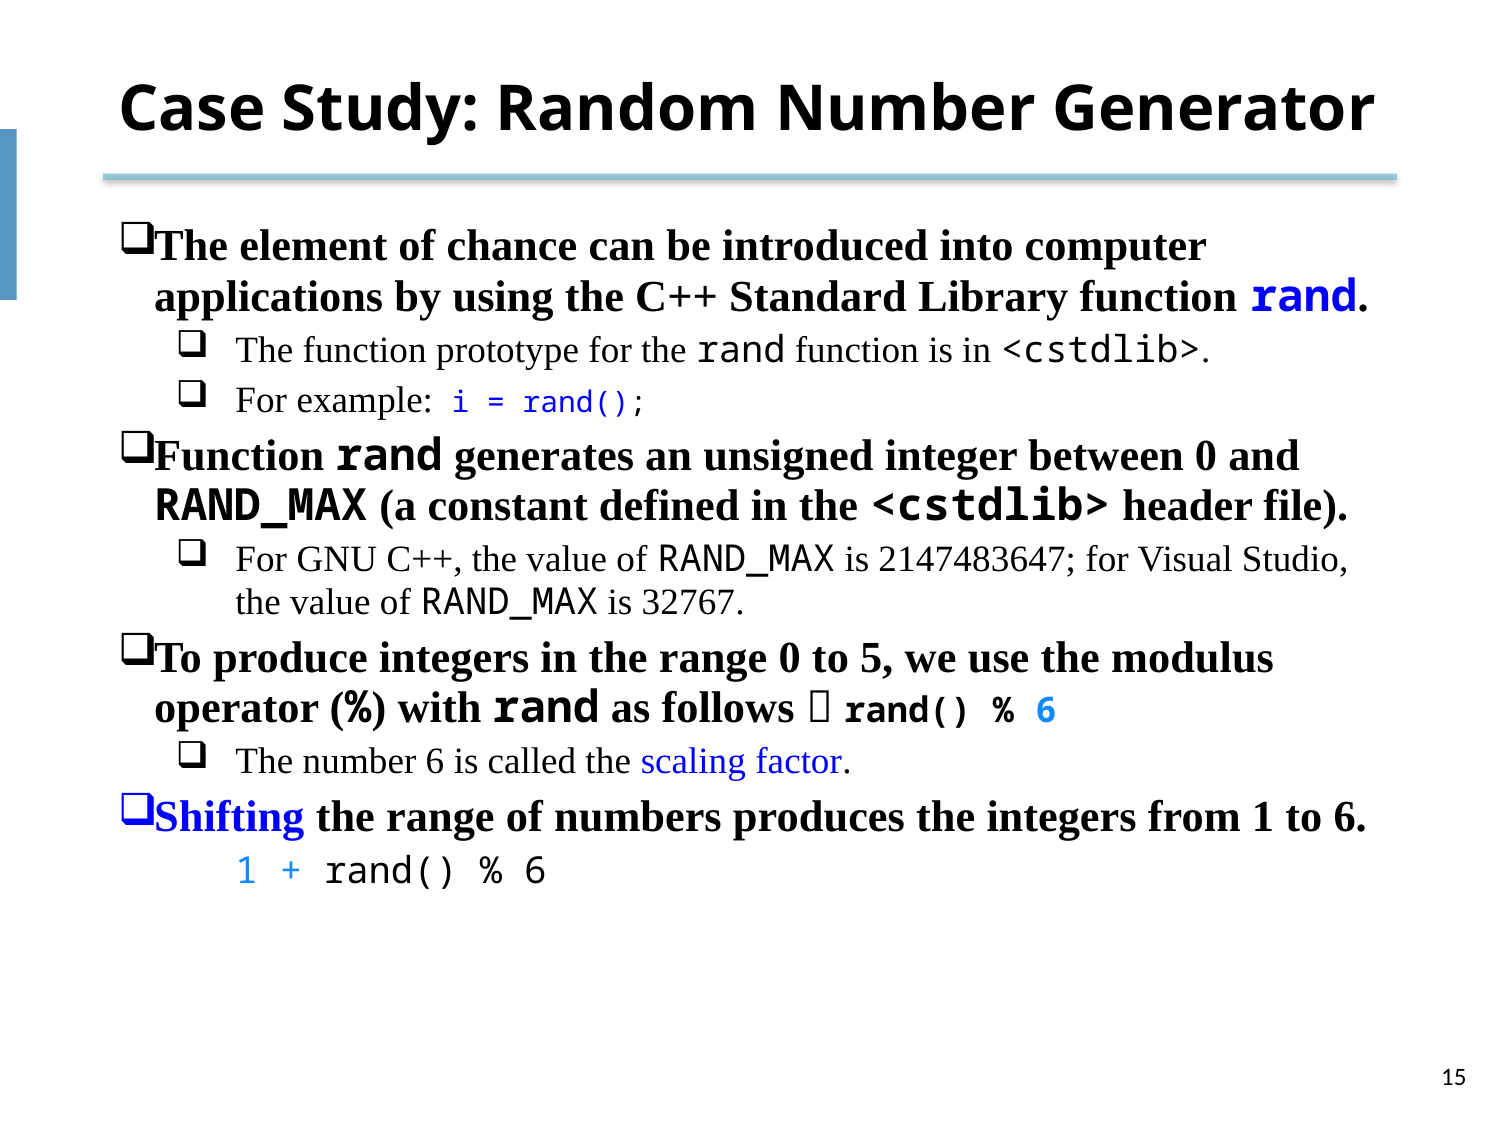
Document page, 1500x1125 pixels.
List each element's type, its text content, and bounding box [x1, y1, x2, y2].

slide_number 15 [1131, 1045, 1482, 1106]
list The element of chance can be introduced into computer applications by using the C++ Standard Library function rand. The function prototype for the rand function is in <cstdlib>. For example: i = rand(); Function rand generates an unsigned integer between 0 and RAND_MAX (a constant defined in the <cstdlib> header file). For GNU C++, the value of RAND_MAX is 2147483647; for Visual Studio, the value of RAND_MAX is 32767. To produce integers in the range 0 to 5, we use the modulus operator (%) with rand as follows  rand() % 6 The number 6 is called the scaling factor. Shifting the range of numbers produces the integers from 1 to 6. 1 + rand() % 6 [103, 212, 1397, 977]
title Case Study: Random Number Generator [103, 25, 1397, 185]
